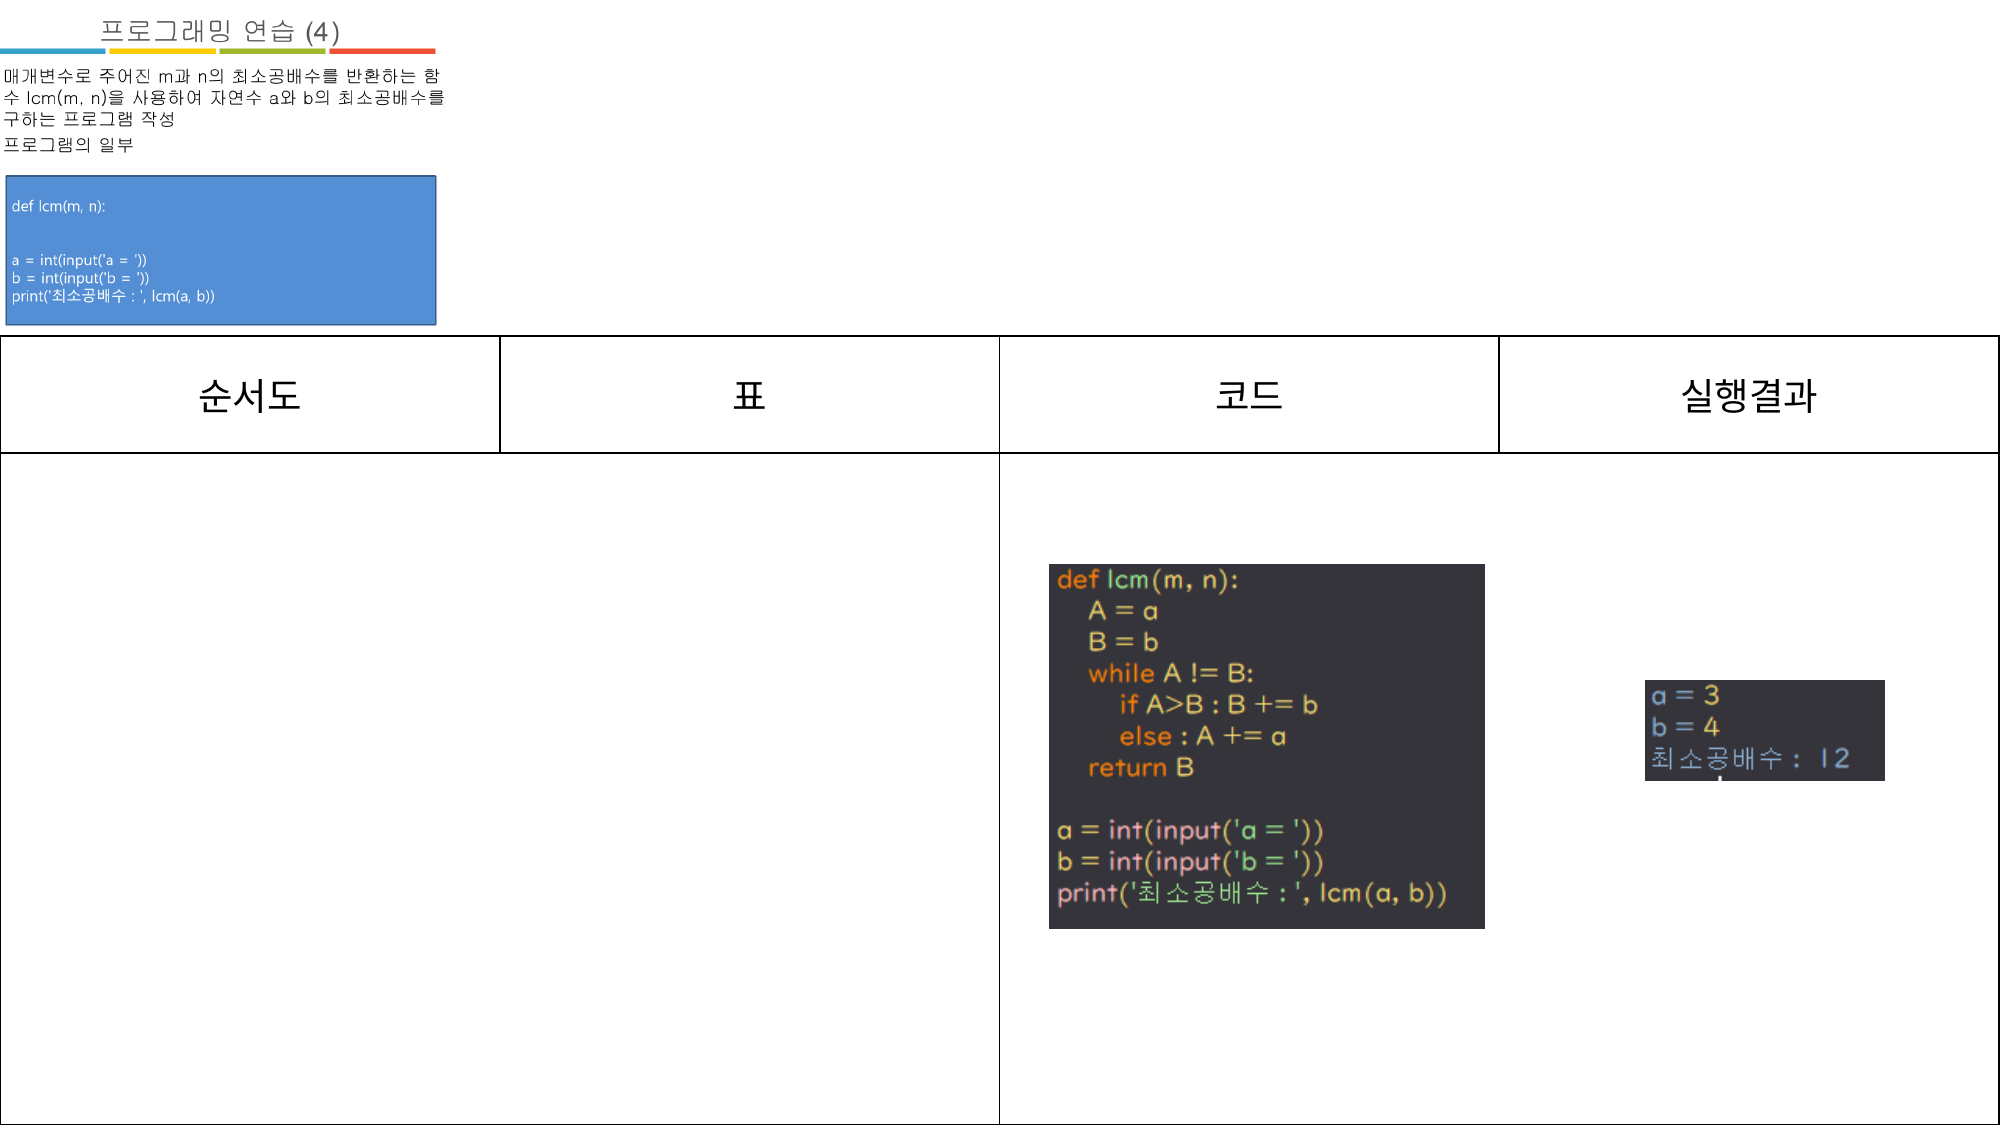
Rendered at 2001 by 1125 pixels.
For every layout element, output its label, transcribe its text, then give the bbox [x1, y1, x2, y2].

table_cell [1, 454, 999, 1124]
picture [1645, 680, 1885, 781]
picture [1048, 564, 1485, 930]
table_cell [1000, 454, 1998, 1124]
table_header 순서도 [1, 337, 499, 452]
picture [0, 12, 446, 334]
table_header 표 [501, 337, 999, 452]
table_header 코드 [1000, 337, 1498, 452]
table_header 실행결과 [1500, 337, 1998, 452]
